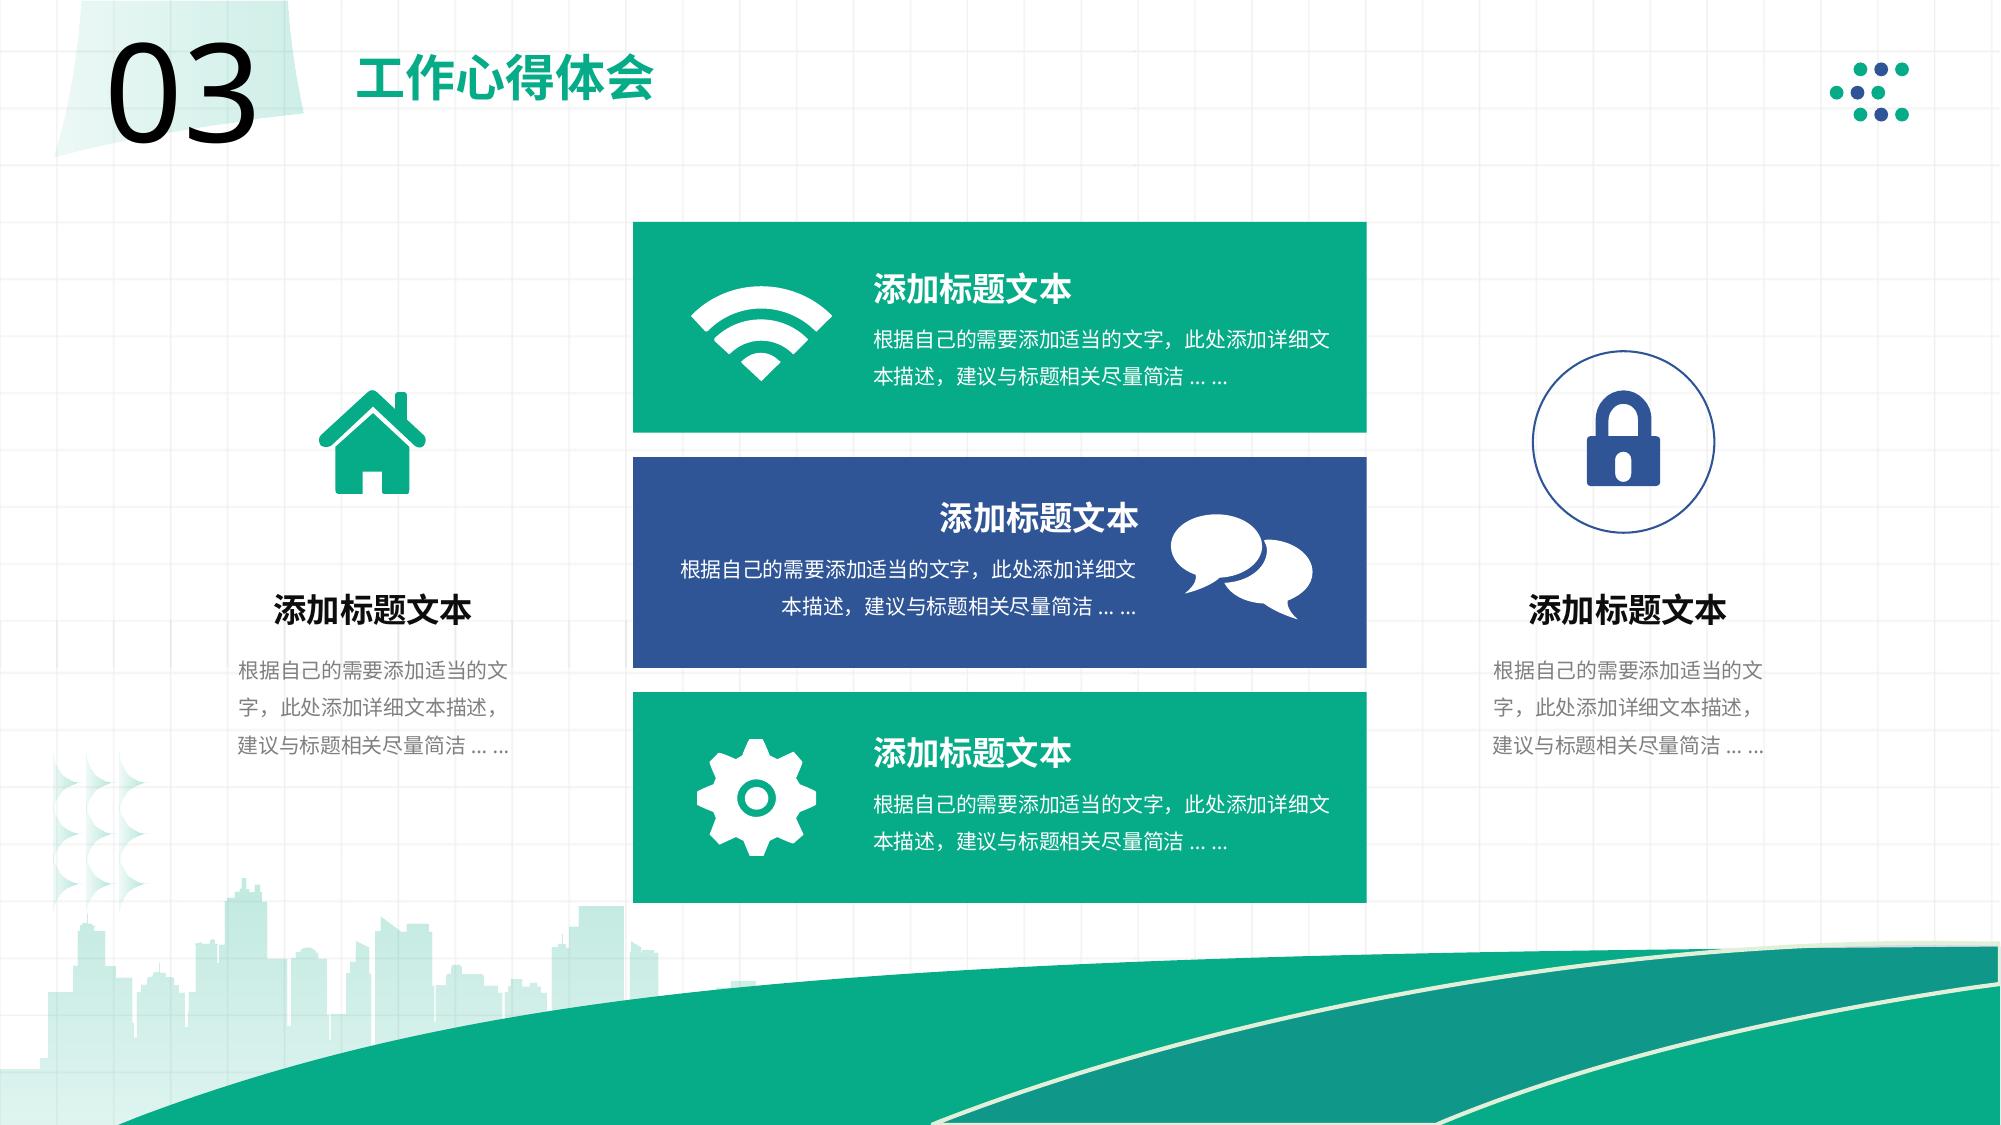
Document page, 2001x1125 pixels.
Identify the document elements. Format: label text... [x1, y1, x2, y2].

picture [0, 0, 2000, 1125]
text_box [1586, 390, 1661, 486]
text_box [632, 691, 1368, 904]
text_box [1476, 582, 1781, 763]
text_box 工作心得体会 [340, 39, 670, 115]
text_box 03 [89, 0, 351, 178]
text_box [858, 725, 1345, 859]
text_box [664, 490, 1155, 624]
text_box [632, 221, 1368, 434]
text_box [690, 276, 833, 382]
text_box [1170, 514, 1313, 620]
text_box [280, 350, 465, 534]
text_box [1531, 350, 1716, 534]
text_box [858, 260, 1345, 395]
text_box [632, 456, 1368, 669]
text_box [317, 389, 427, 495]
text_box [221, 582, 526, 763]
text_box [697, 739, 817, 856]
